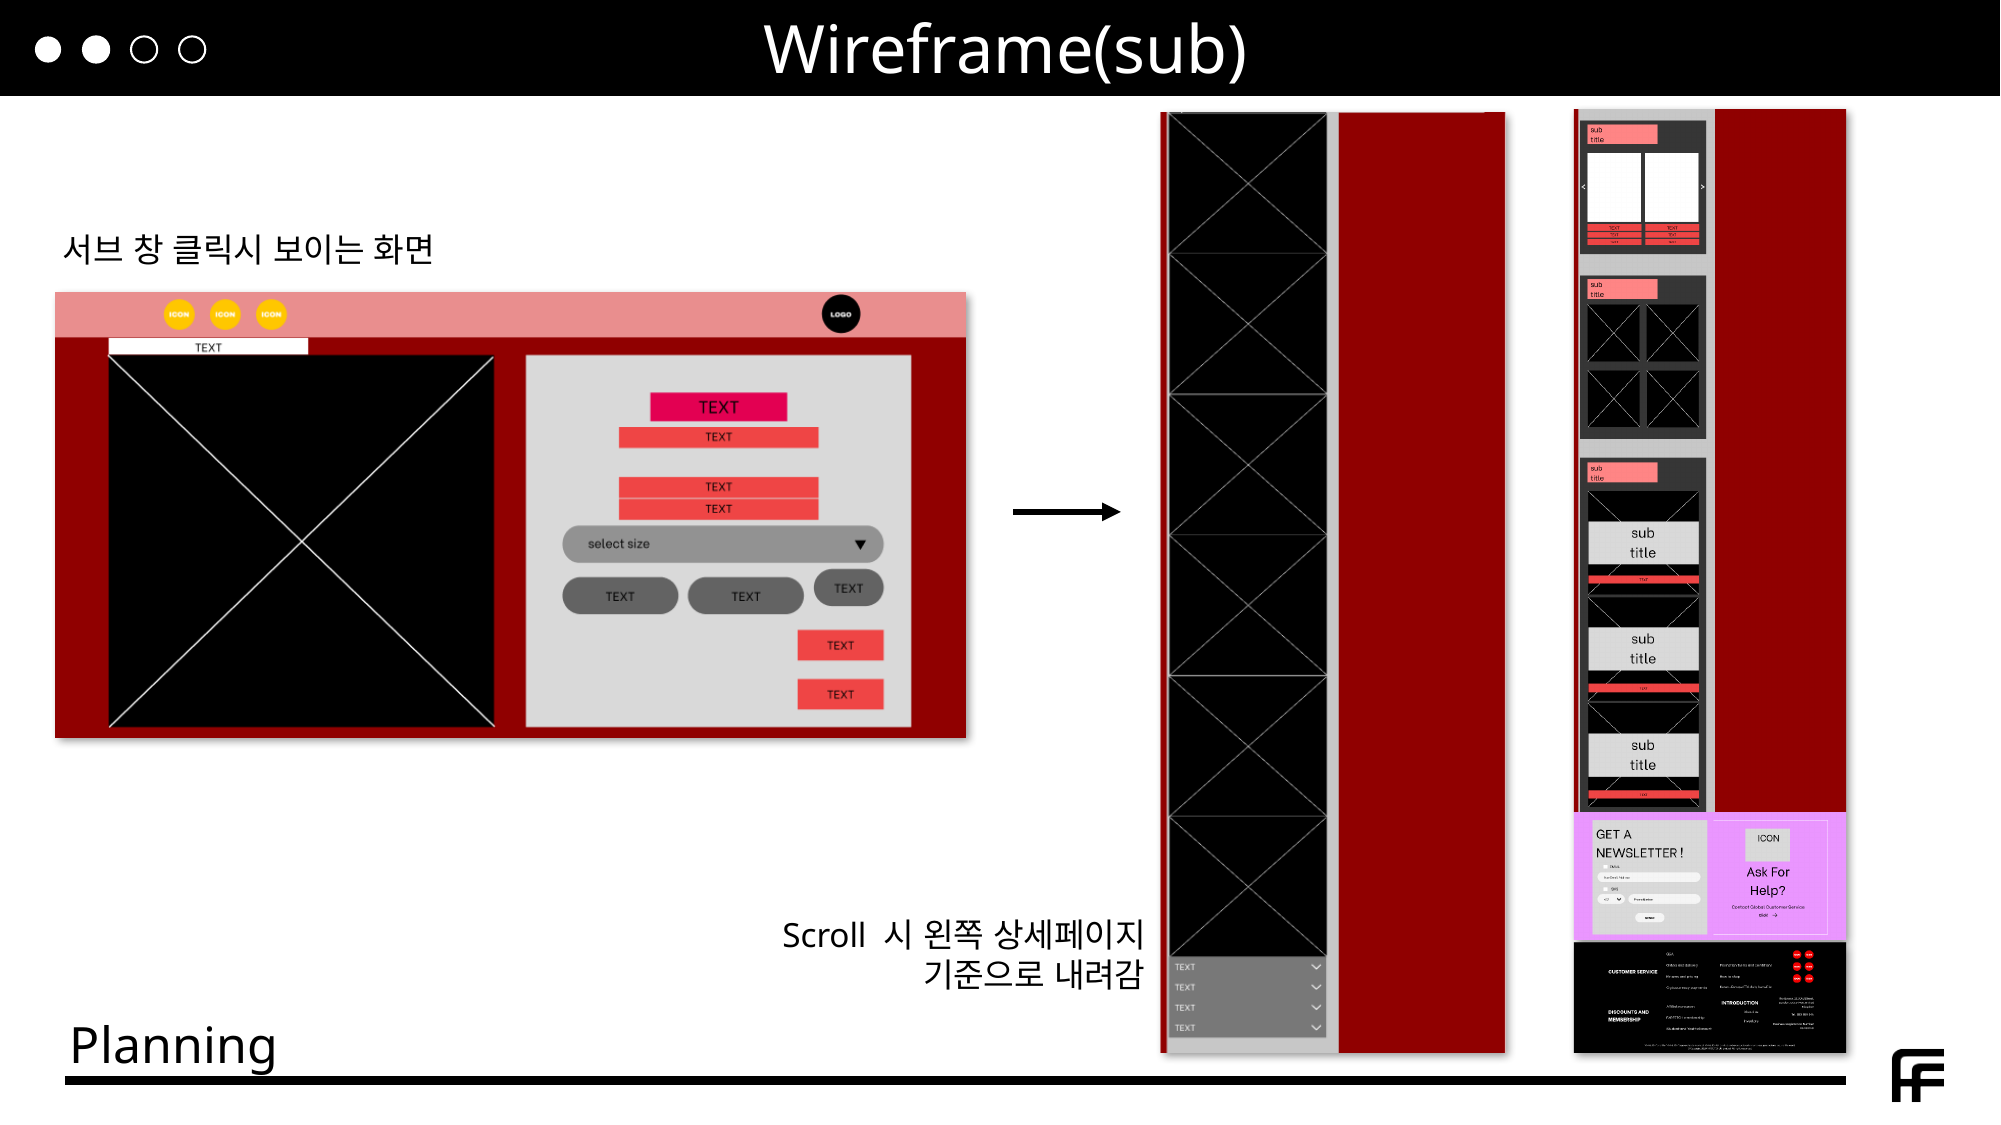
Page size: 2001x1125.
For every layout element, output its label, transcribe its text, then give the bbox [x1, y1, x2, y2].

text_box Scroll 시 왼쪽 상세페이지 기준으로 내려감 [730, 901, 1160, 1007]
text_box [0, 0, 2000, 97]
text_box 서브 창 클릭시 보이는 화면 [47, 196, 550, 302]
picture [1573, 109, 1847, 1053]
text_box [33, 35, 63, 64]
picture [1873, 1030, 1963, 1120]
text_box [178, 35, 207, 64]
picture [55, 292, 966, 738]
text_box [129, 35, 159, 64]
picture [1160, 112, 1506, 1053]
text_box [81, 35, 111, 64]
text_box Wireframe(sub) [677, 0, 1334, 95]
text_box Planning [55, 1006, 647, 1081]
